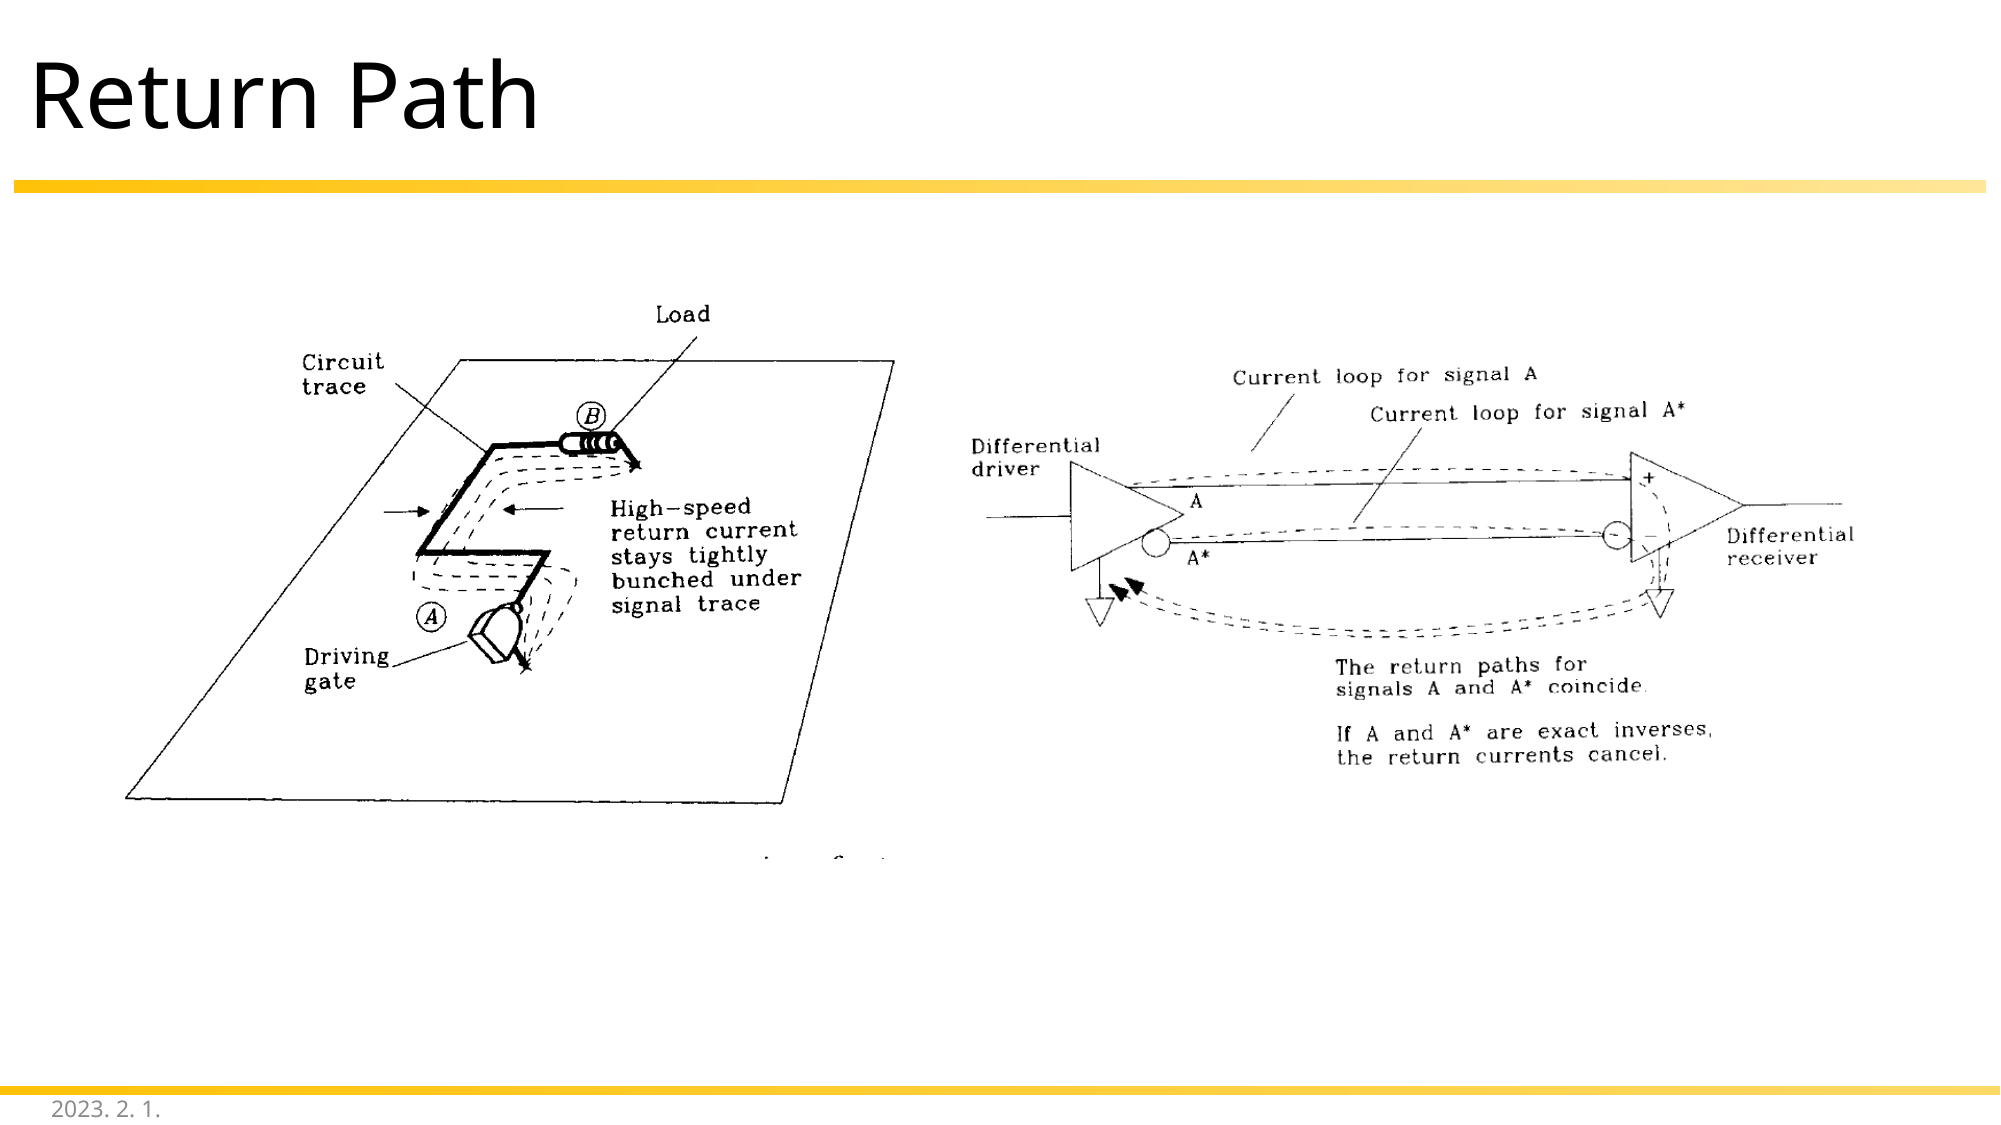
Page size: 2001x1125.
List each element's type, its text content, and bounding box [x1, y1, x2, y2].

title Return Path [13, 25, 1986, 173]
table_cell GND [1416, 180, 1423, 192]
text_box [1008, 180, 1014, 192]
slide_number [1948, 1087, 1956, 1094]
slide_number 2023. 2. 1. [36, 1078, 486, 1125]
table_cell GND [599, 180, 605, 192]
picture [924, 352, 1891, 773]
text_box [1578, 1087, 1584, 1094]
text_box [1697, 1087, 1703, 1094]
picture [94, 281, 914, 859]
